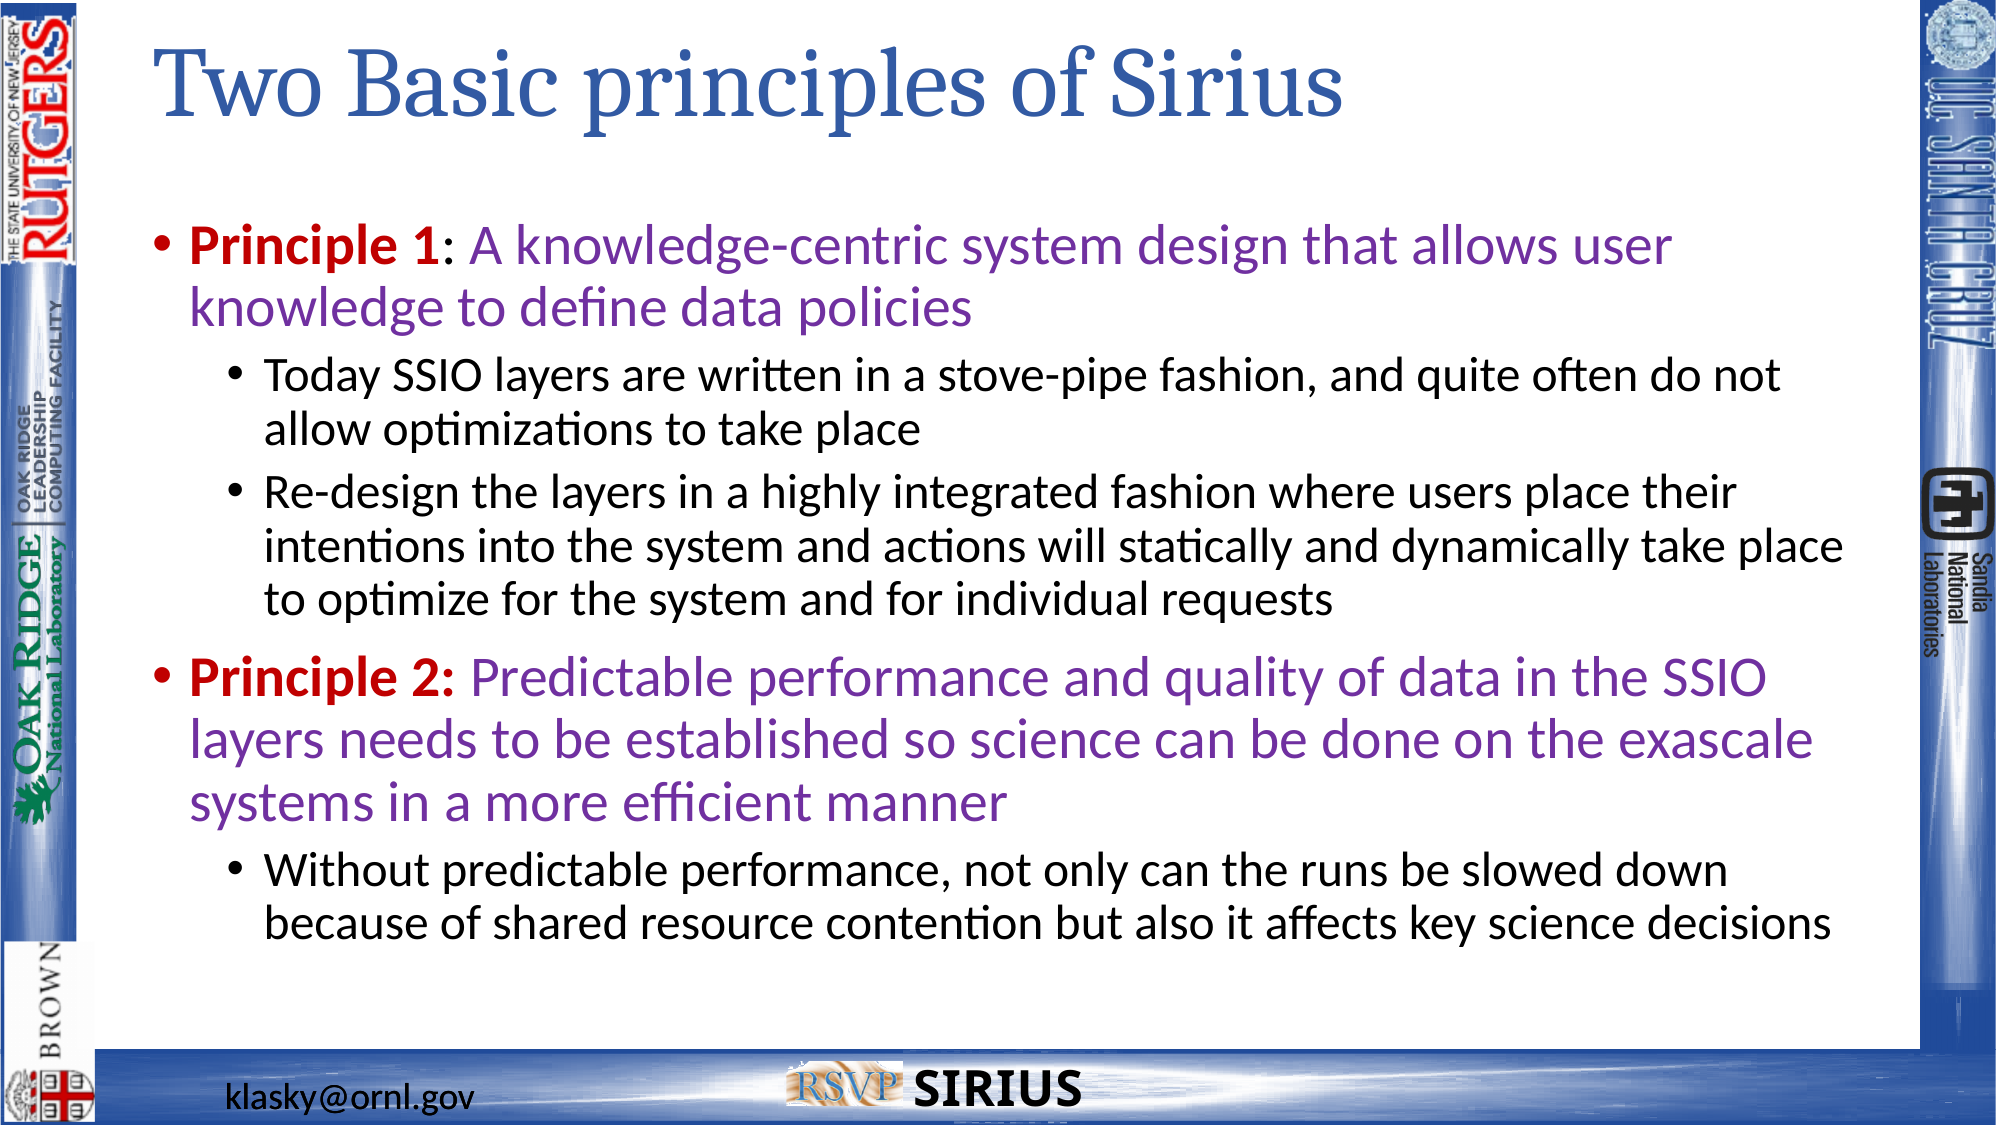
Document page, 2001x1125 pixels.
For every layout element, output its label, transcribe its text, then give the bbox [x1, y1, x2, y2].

picture [5, 942, 94, 1121]
picture [12, 301, 66, 825]
picture [1921, 465, 1996, 660]
picture [1, 4, 75, 275]
picture [786, 1061, 903, 1106]
list Principle 1: A knowledge-centric system design that allows user knowledge to define data policies Today SSIO layers are written in a stove-pipe fashion, and quite often do not allow optimizations to take place Re-design the layers in a highly integrated fashion where users place their intentions into the system and actions will statically and dynamically take place to optimize for the system and for individual requests Principle 2: Predictable performance and quality of data in the SSIO layers needs to be established so science can be done on the exascale systems in a more efficient manner Without predictable performance, not only can the runs be slowed down because of shared resource contention but also it affects key science decisions [137, 206, 1863, 1014]
title Two Basic principles of Sirius [137, 19, 1863, 149]
picture [1921, 0, 1995, 348]
